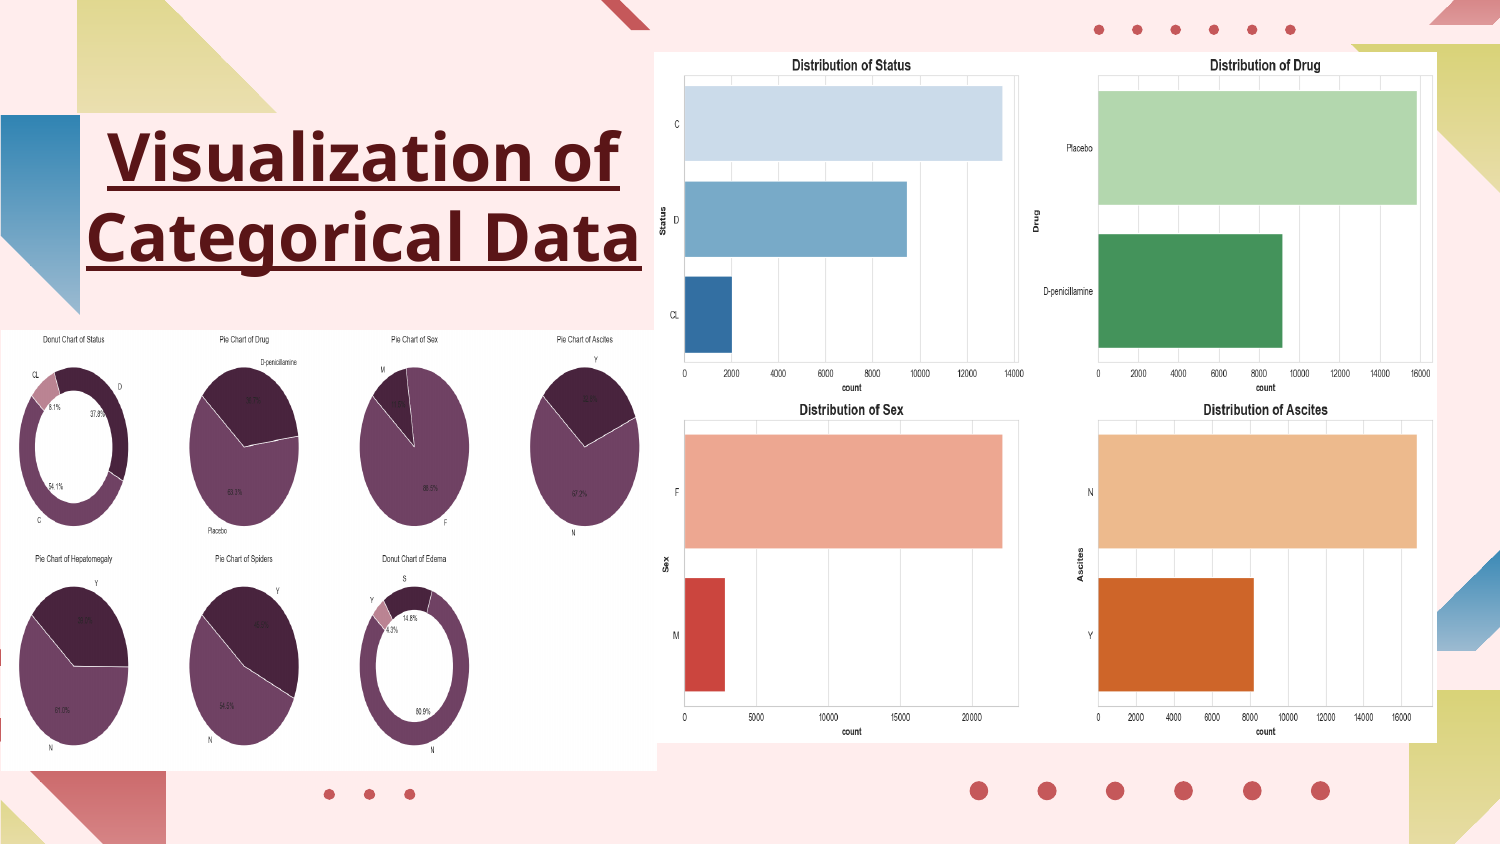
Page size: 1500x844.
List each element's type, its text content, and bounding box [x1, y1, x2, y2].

picture [0, 52, 1437, 771]
title Visualization of Categorical Data [52, 99, 649, 320]
